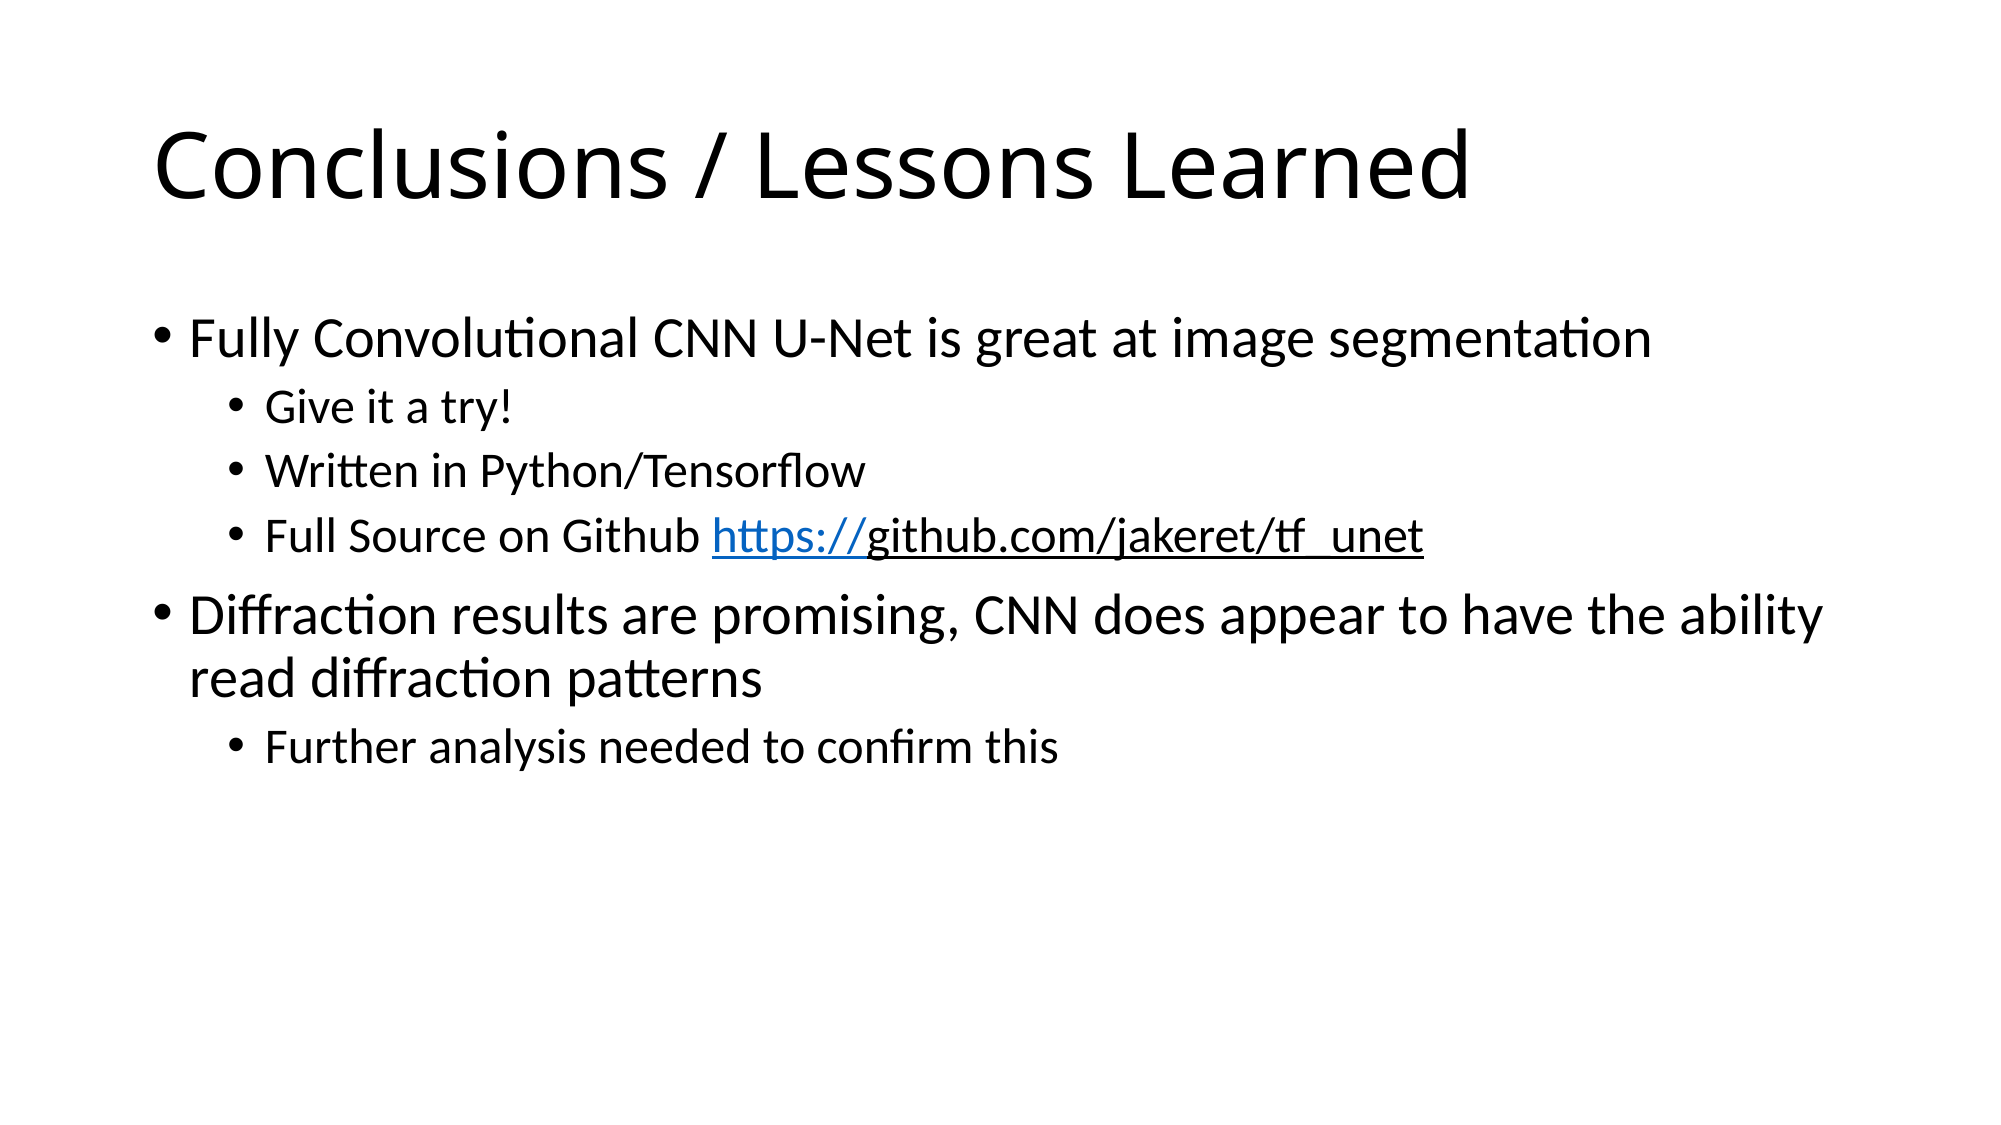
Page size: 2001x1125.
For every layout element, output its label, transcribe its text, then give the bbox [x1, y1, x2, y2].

list Fully Convolutional CNN U-Net is great at image segmentation Give it a try! Written in Python/Tensorflow Full Source on Github https://github.com/jakeret/tf_unet Diffraction results are promising, CNN does appear to have the ability read diffraction patterns Further analysis needed to confirm this [137, 299, 1863, 1014]
title Conclusions / Lessons Learned [137, 59, 1863, 278]
